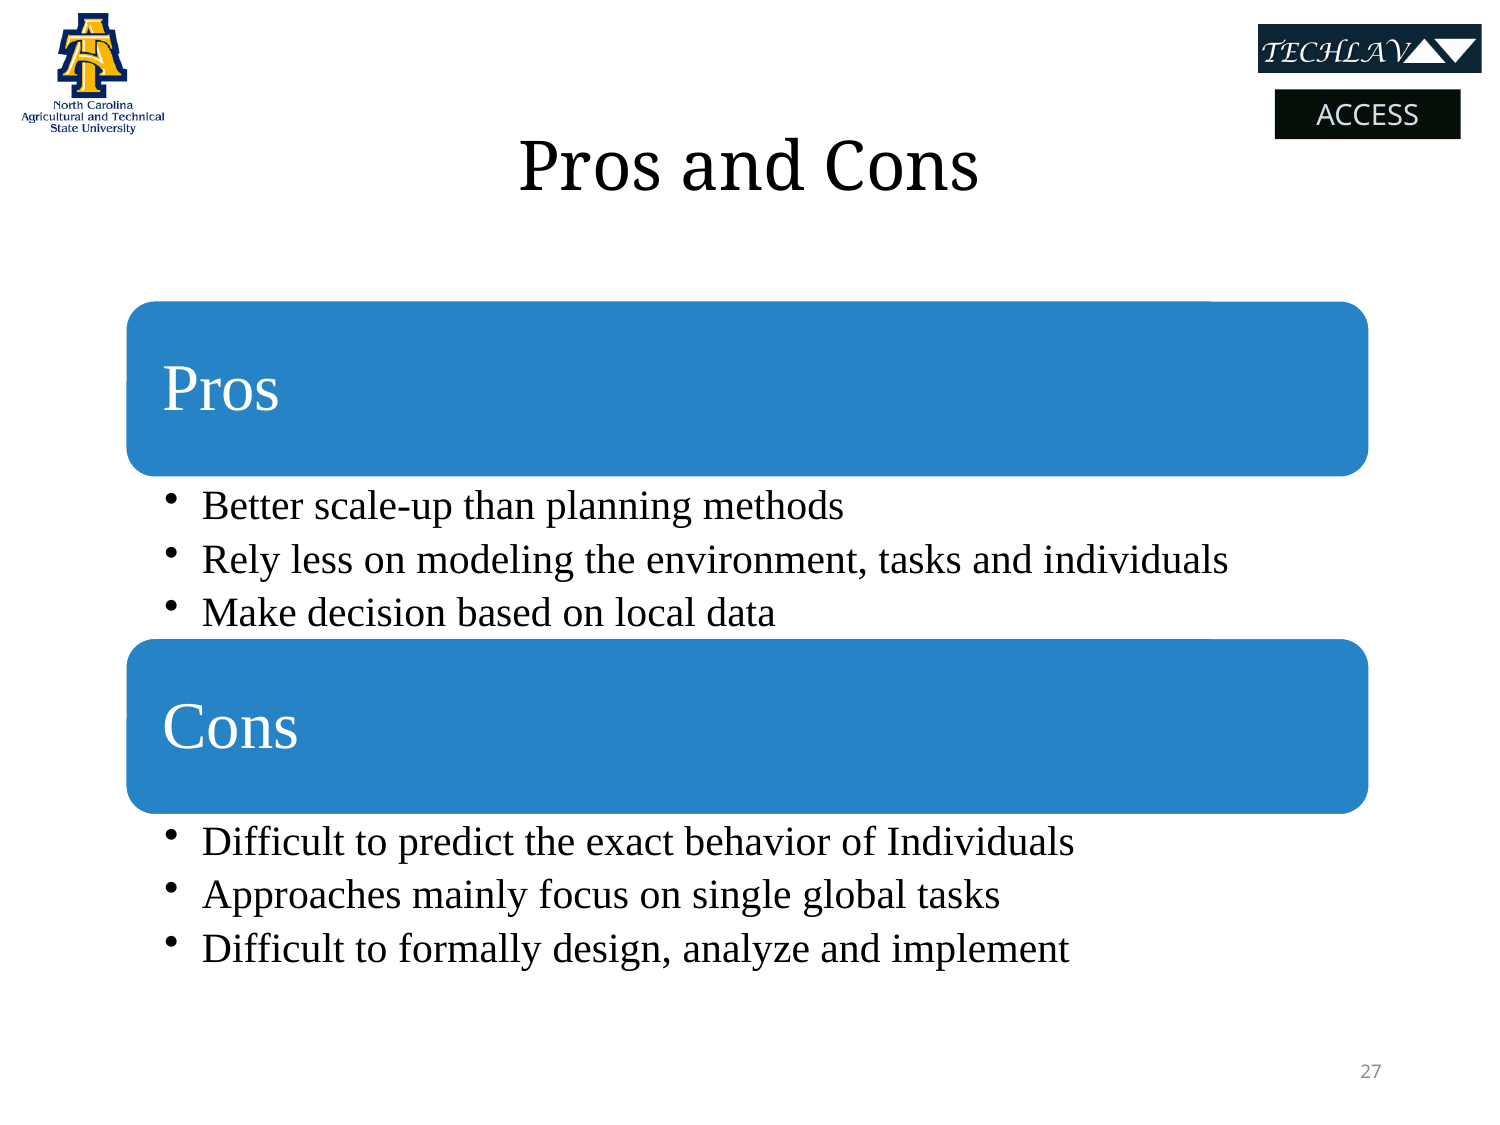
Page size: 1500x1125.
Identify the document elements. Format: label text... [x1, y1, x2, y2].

list [103, 299, 1397, 1014]
slide_number 27 [1059, 1042, 1397, 1103]
title Pros and Cons [103, 140, 1397, 278]
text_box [18, 10, 1482, 140]
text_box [124, 299, 1370, 975]
